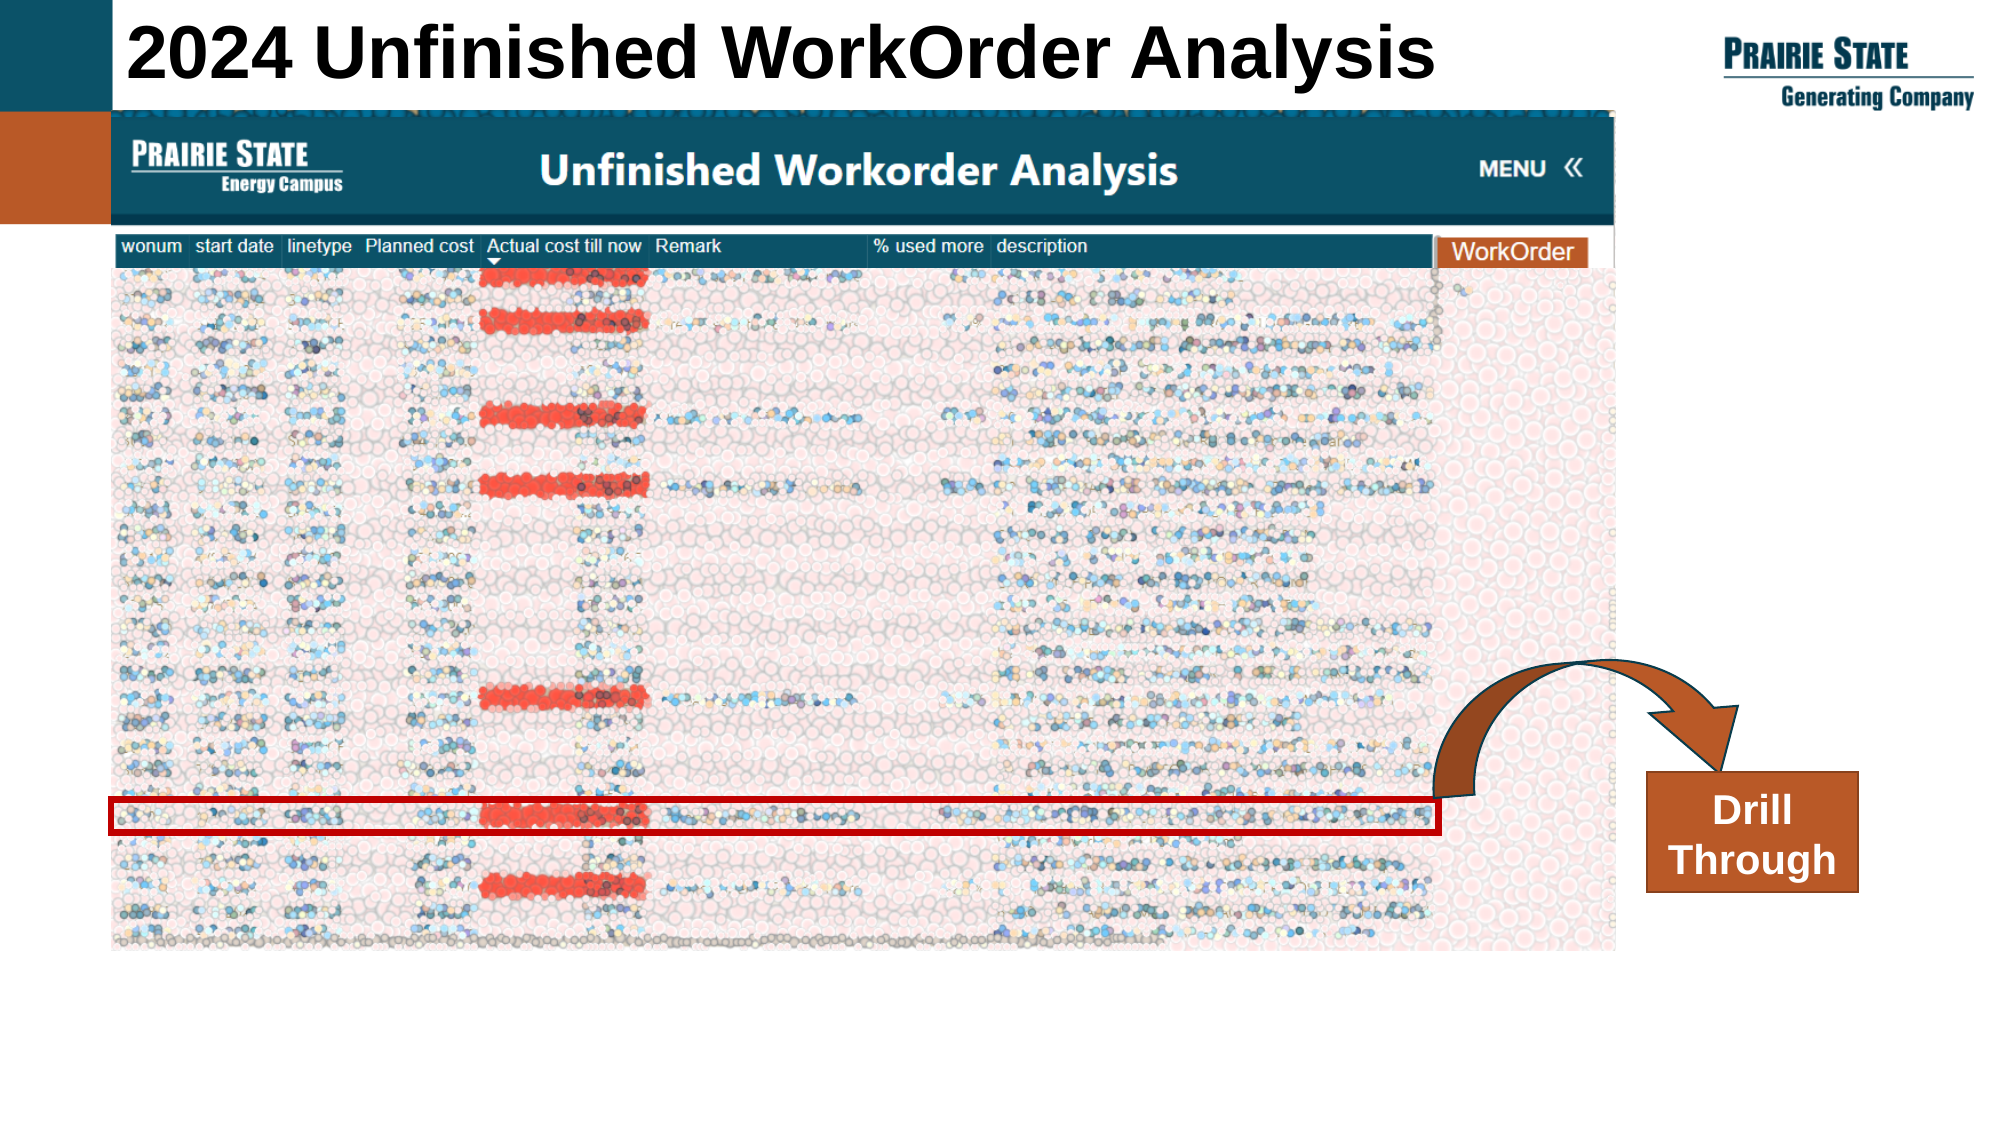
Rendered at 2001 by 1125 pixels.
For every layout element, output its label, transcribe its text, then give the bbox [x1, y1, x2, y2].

title 2024 Unfinished WorkOrder Analysis [111, 0, 1690, 110]
picture [1276, 110, 1284, 115]
picture [0, 0, 2001, 1125]
text_box Drill Through [1646, 771, 1859, 893]
text_box [1616, 659, 1740, 771]
picture [233, 110, 245, 115]
